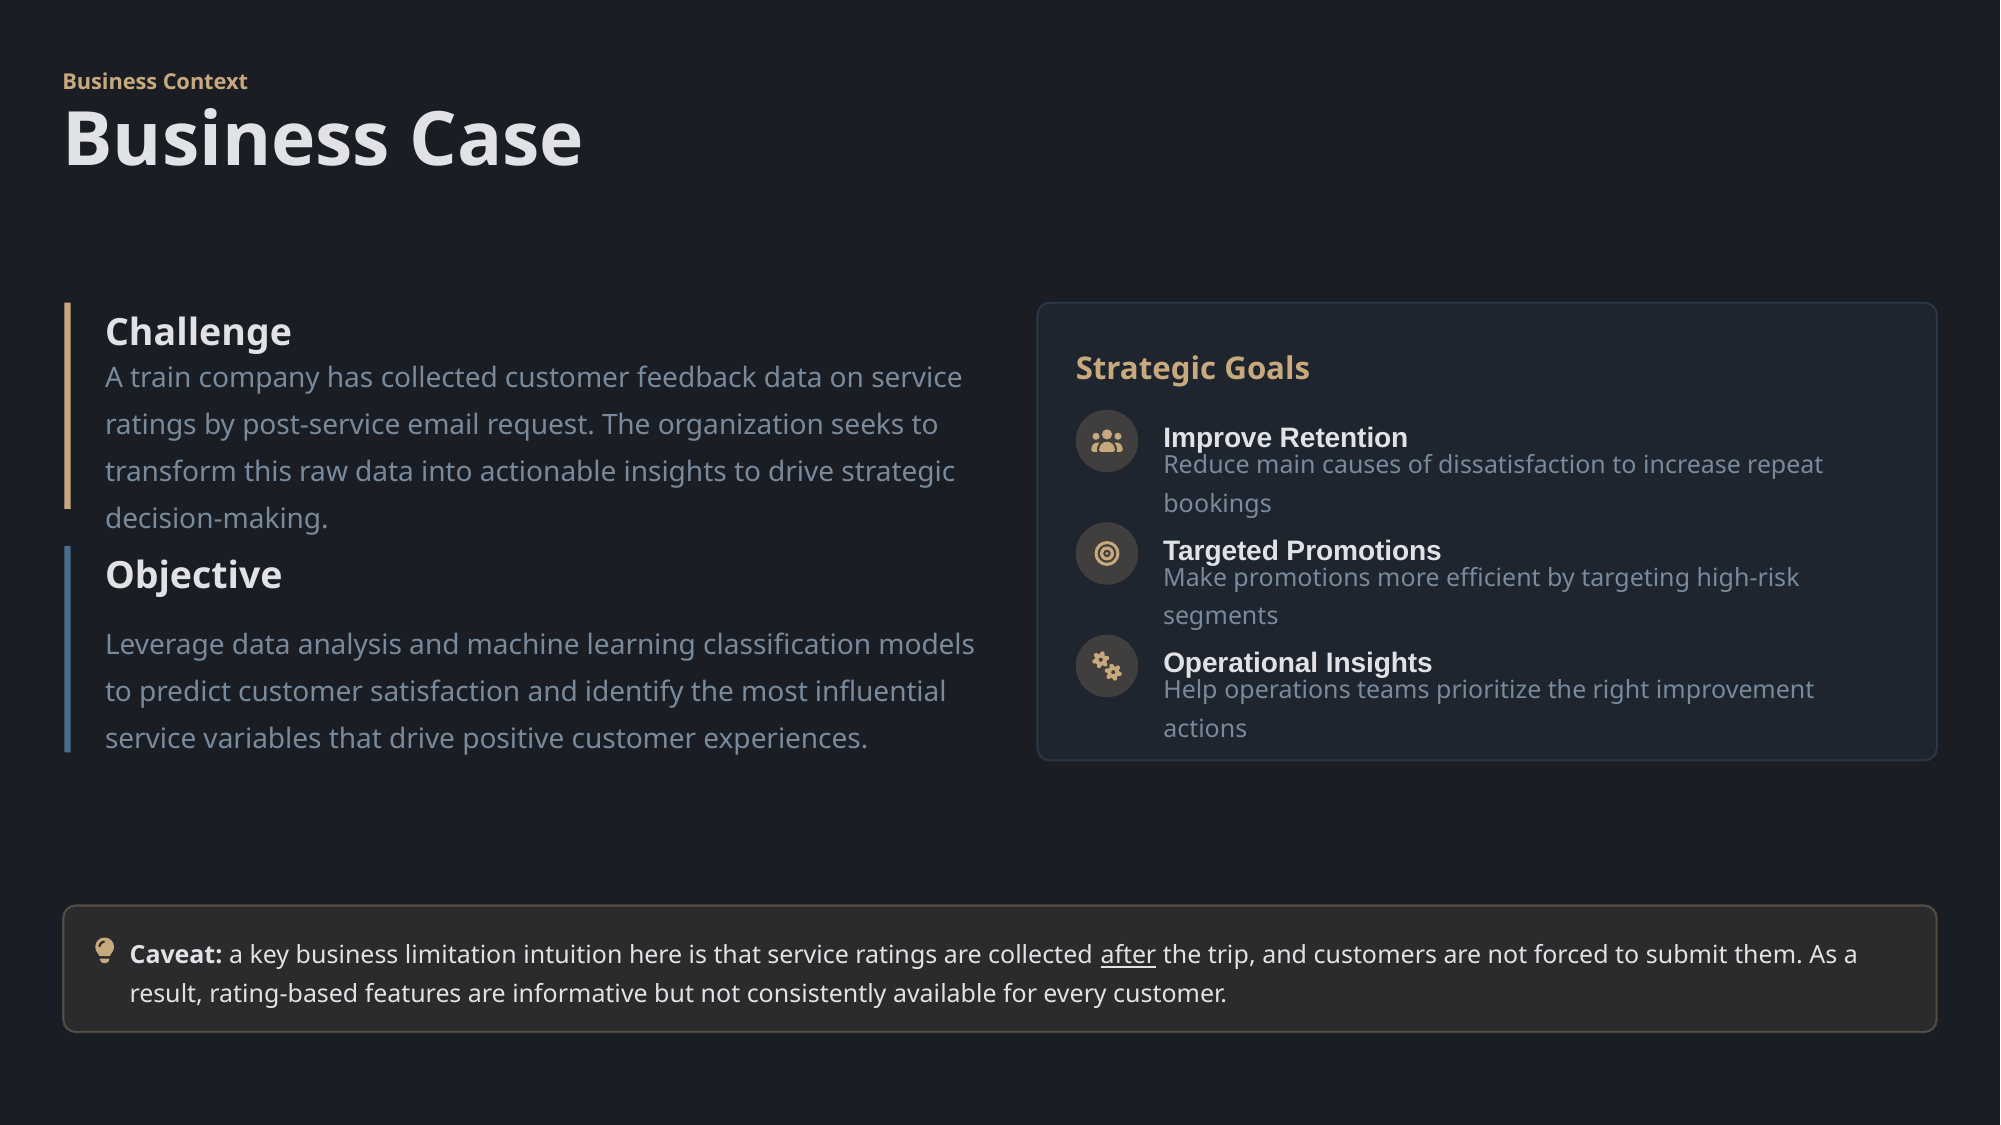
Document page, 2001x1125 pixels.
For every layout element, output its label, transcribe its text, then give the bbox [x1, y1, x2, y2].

text_box Strategic Goals [1075, 340, 1898, 385]
text_box [1037, 302, 1937, 761]
text_box [1104, 663, 1122, 681]
text_box [1091, 441, 1123, 452]
text_box Targeted Promotions [1163, 522, 1881, 566]
text_box Make promotions more efficient by targeting high-risk segments [1163, 572, 1879, 610]
text_box [1075, 522, 1139, 585]
text_box [63, 905, 1937, 1033]
text_box [1075, 634, 1139, 698]
text_box Help operations teams prioritize the right improvement actions [1163, 684, 1862, 723]
text_box Business Case [62, 106, 1975, 182]
text_box [1092, 651, 1110, 669]
text_box [1075, 409, 1139, 473]
text_box [64, 546, 71, 753]
text_box [1101, 429, 1113, 440]
text_box Reduce main causes of dissatisfaction to increase repeat bookings [1163, 459, 1915, 498]
text_box Business Context [62, 62, 1949, 94]
text_box [1094, 541, 1120, 566]
text_box Caveat: a key business limitation intuition here is that service ratings are collected after the trip, and customers are not forced to submit them. As a result, rating-based features are informative but not consistently available for every customer. [129, 931, 1924, 1007]
text_box Objective [105, 546, 993, 597]
text_box [1092, 432, 1100, 440]
text_box [64, 302, 71, 509]
text_box Leverage data analysis and machine learning classification models to predict customer satisfaction and identify the most influential service variables that drive positive customer experiences. [105, 614, 988, 753]
text_box Operational Insights [1163, 634, 1864, 679]
text_box [1114, 432, 1122, 440]
text_box A train company has collected customer feedback data on service ratings by post-service email request. The organization seeks to transform this raw data into actionable insights to drive strategic decision-making. [105, 371, 993, 509]
text_box Improve Retention [1163, 409, 1917, 454]
text_box Challenge [105, 302, 993, 353]
text_box [95, 937, 115, 957]
text_box [99, 958, 110, 964]
